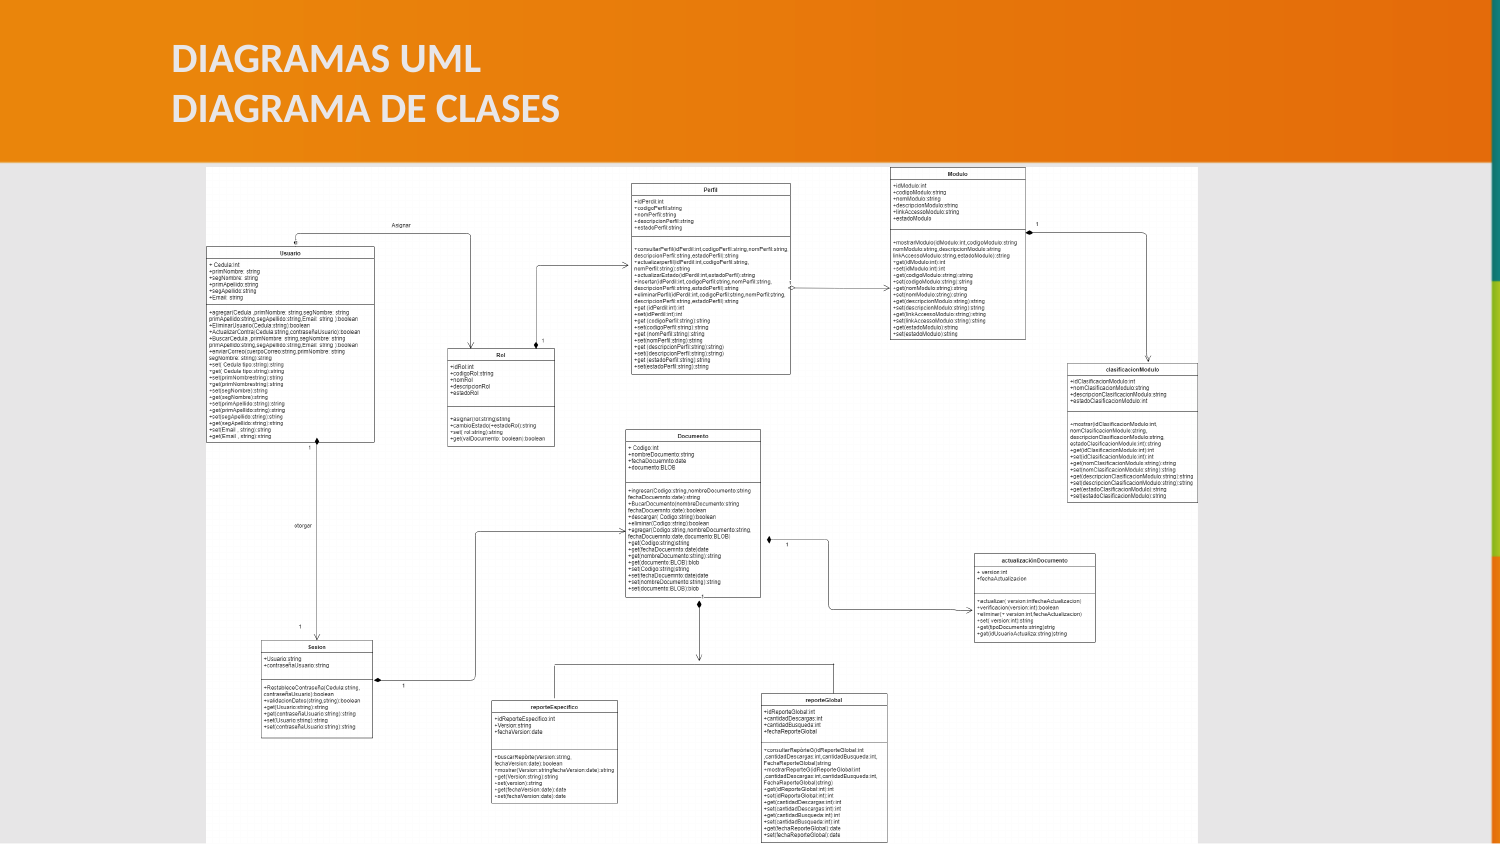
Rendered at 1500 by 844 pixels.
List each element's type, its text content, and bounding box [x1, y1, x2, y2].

text_box DIAGRAMAS UML DIAGRAMA DE CLASES [156, 23, 582, 140]
picture [0, 0, 1500, 844]
